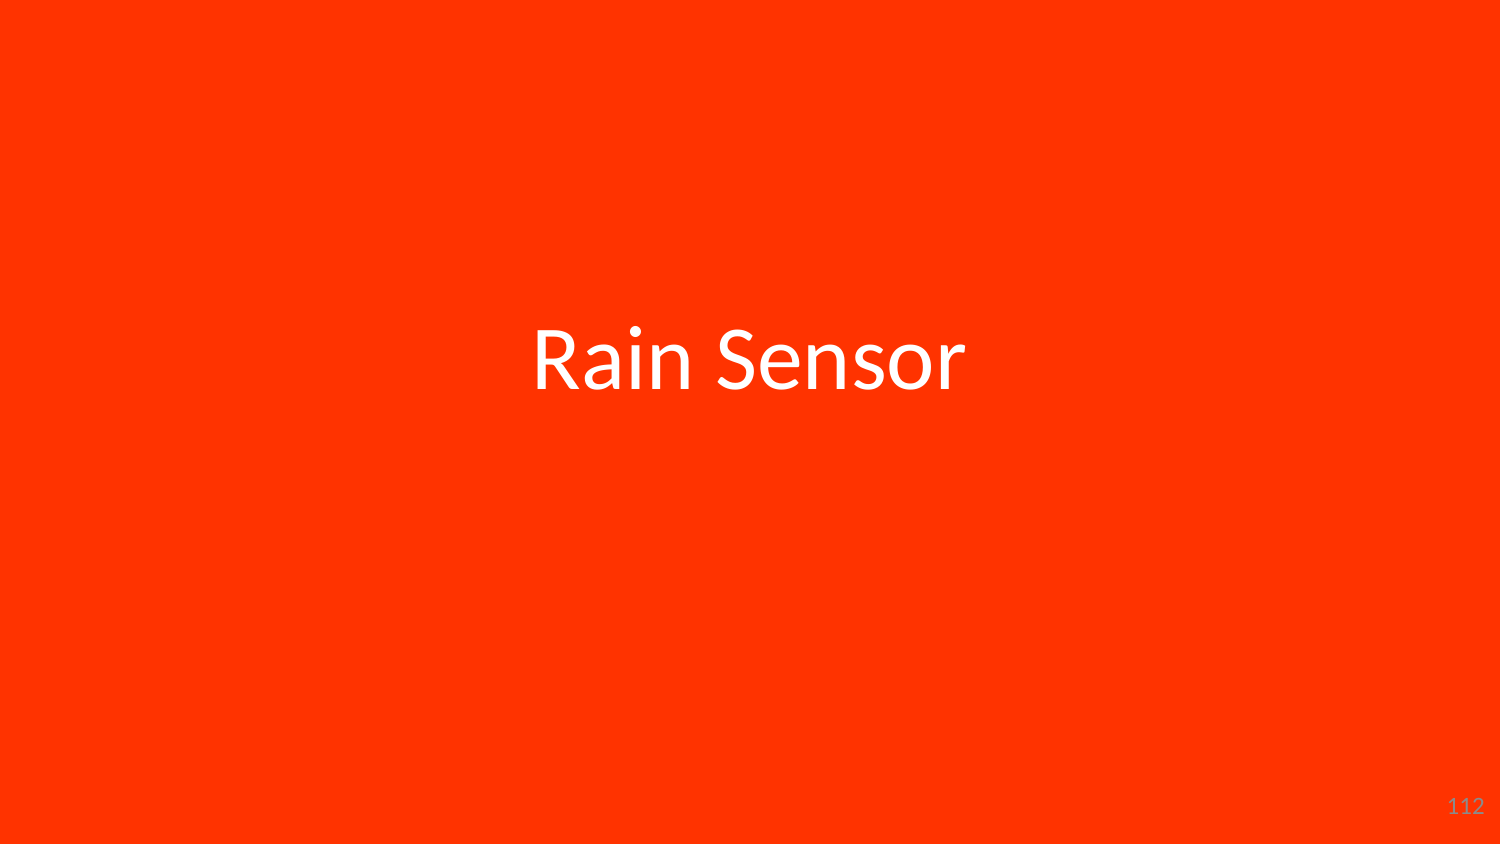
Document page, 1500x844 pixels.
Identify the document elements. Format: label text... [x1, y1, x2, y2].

title Rain Sensor [112, 262, 1388, 443]
slide_number 112 [1415, 782, 1500, 828]
